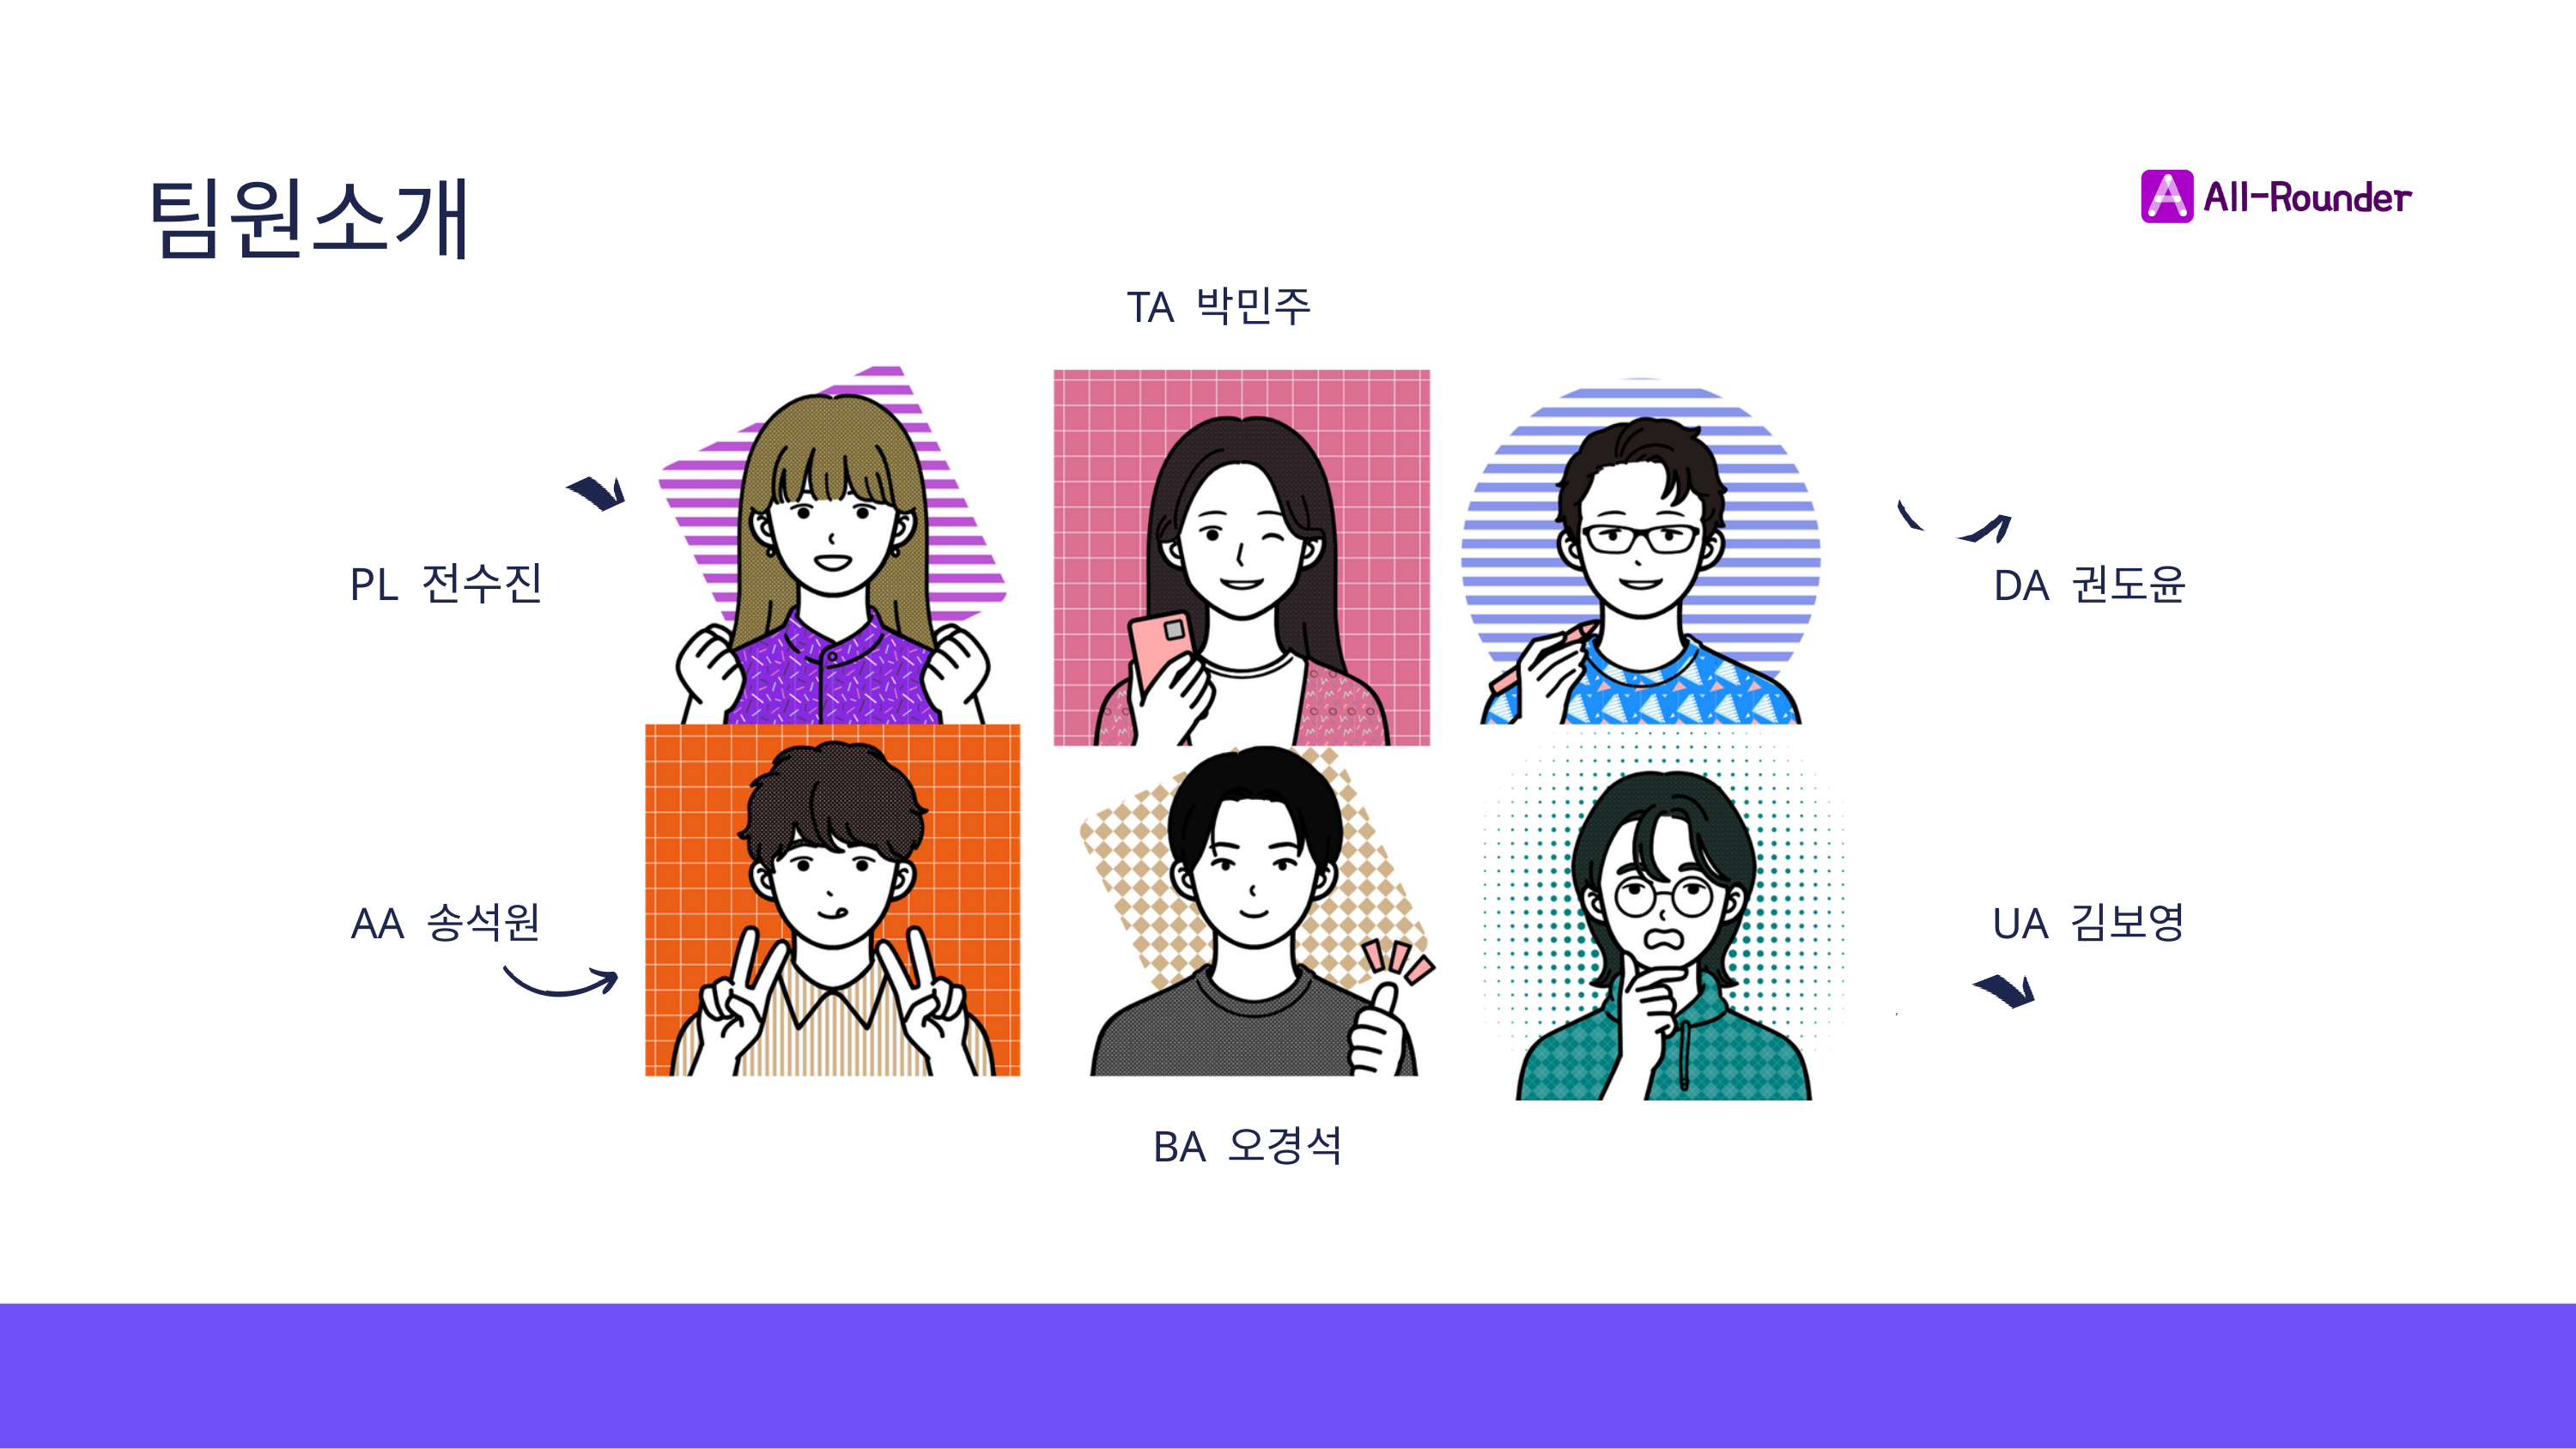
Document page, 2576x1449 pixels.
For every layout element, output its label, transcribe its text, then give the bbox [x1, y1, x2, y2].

text_box [2122, 144, 2432, 248]
text_box [1893, 961, 2044, 1050]
text_box 팀원소개 [144, 162, 682, 270]
text_box UA 김보영 [1952, 888, 2227, 948]
text_box DA 권도윤 [1953, 549, 2227, 609]
text_box [644, 348, 1852, 1100]
text_box PL 전수진 [301, 547, 592, 610]
text_box [0, 1303, 2576, 1449]
text_box BA 오경석 [1111, 1111, 1385, 1171]
text_box AA 송석원 [310, 888, 584, 948]
text_box [502, 965, 619, 998]
text_box TA 박민주 [1083, 271, 1357, 331]
text_box [1893, 492, 2014, 549]
text_box [486, 462, 635, 547]
